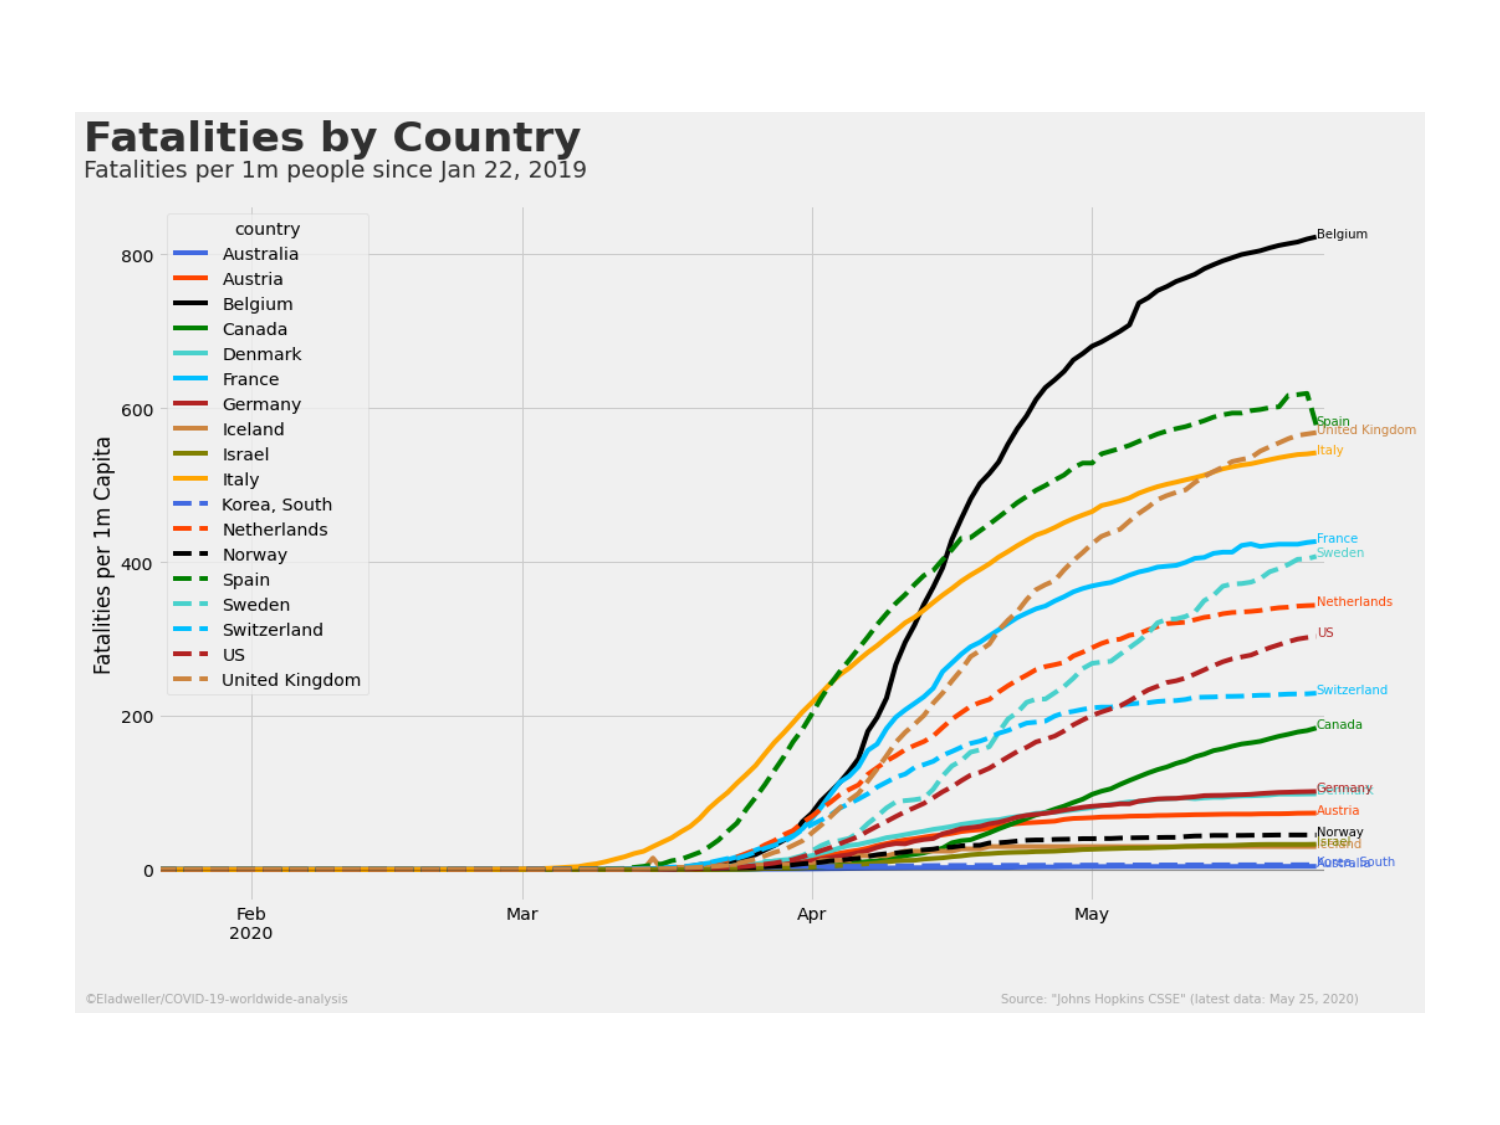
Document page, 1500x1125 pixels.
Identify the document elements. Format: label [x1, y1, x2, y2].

picture [74, 112, 1426, 1013]
